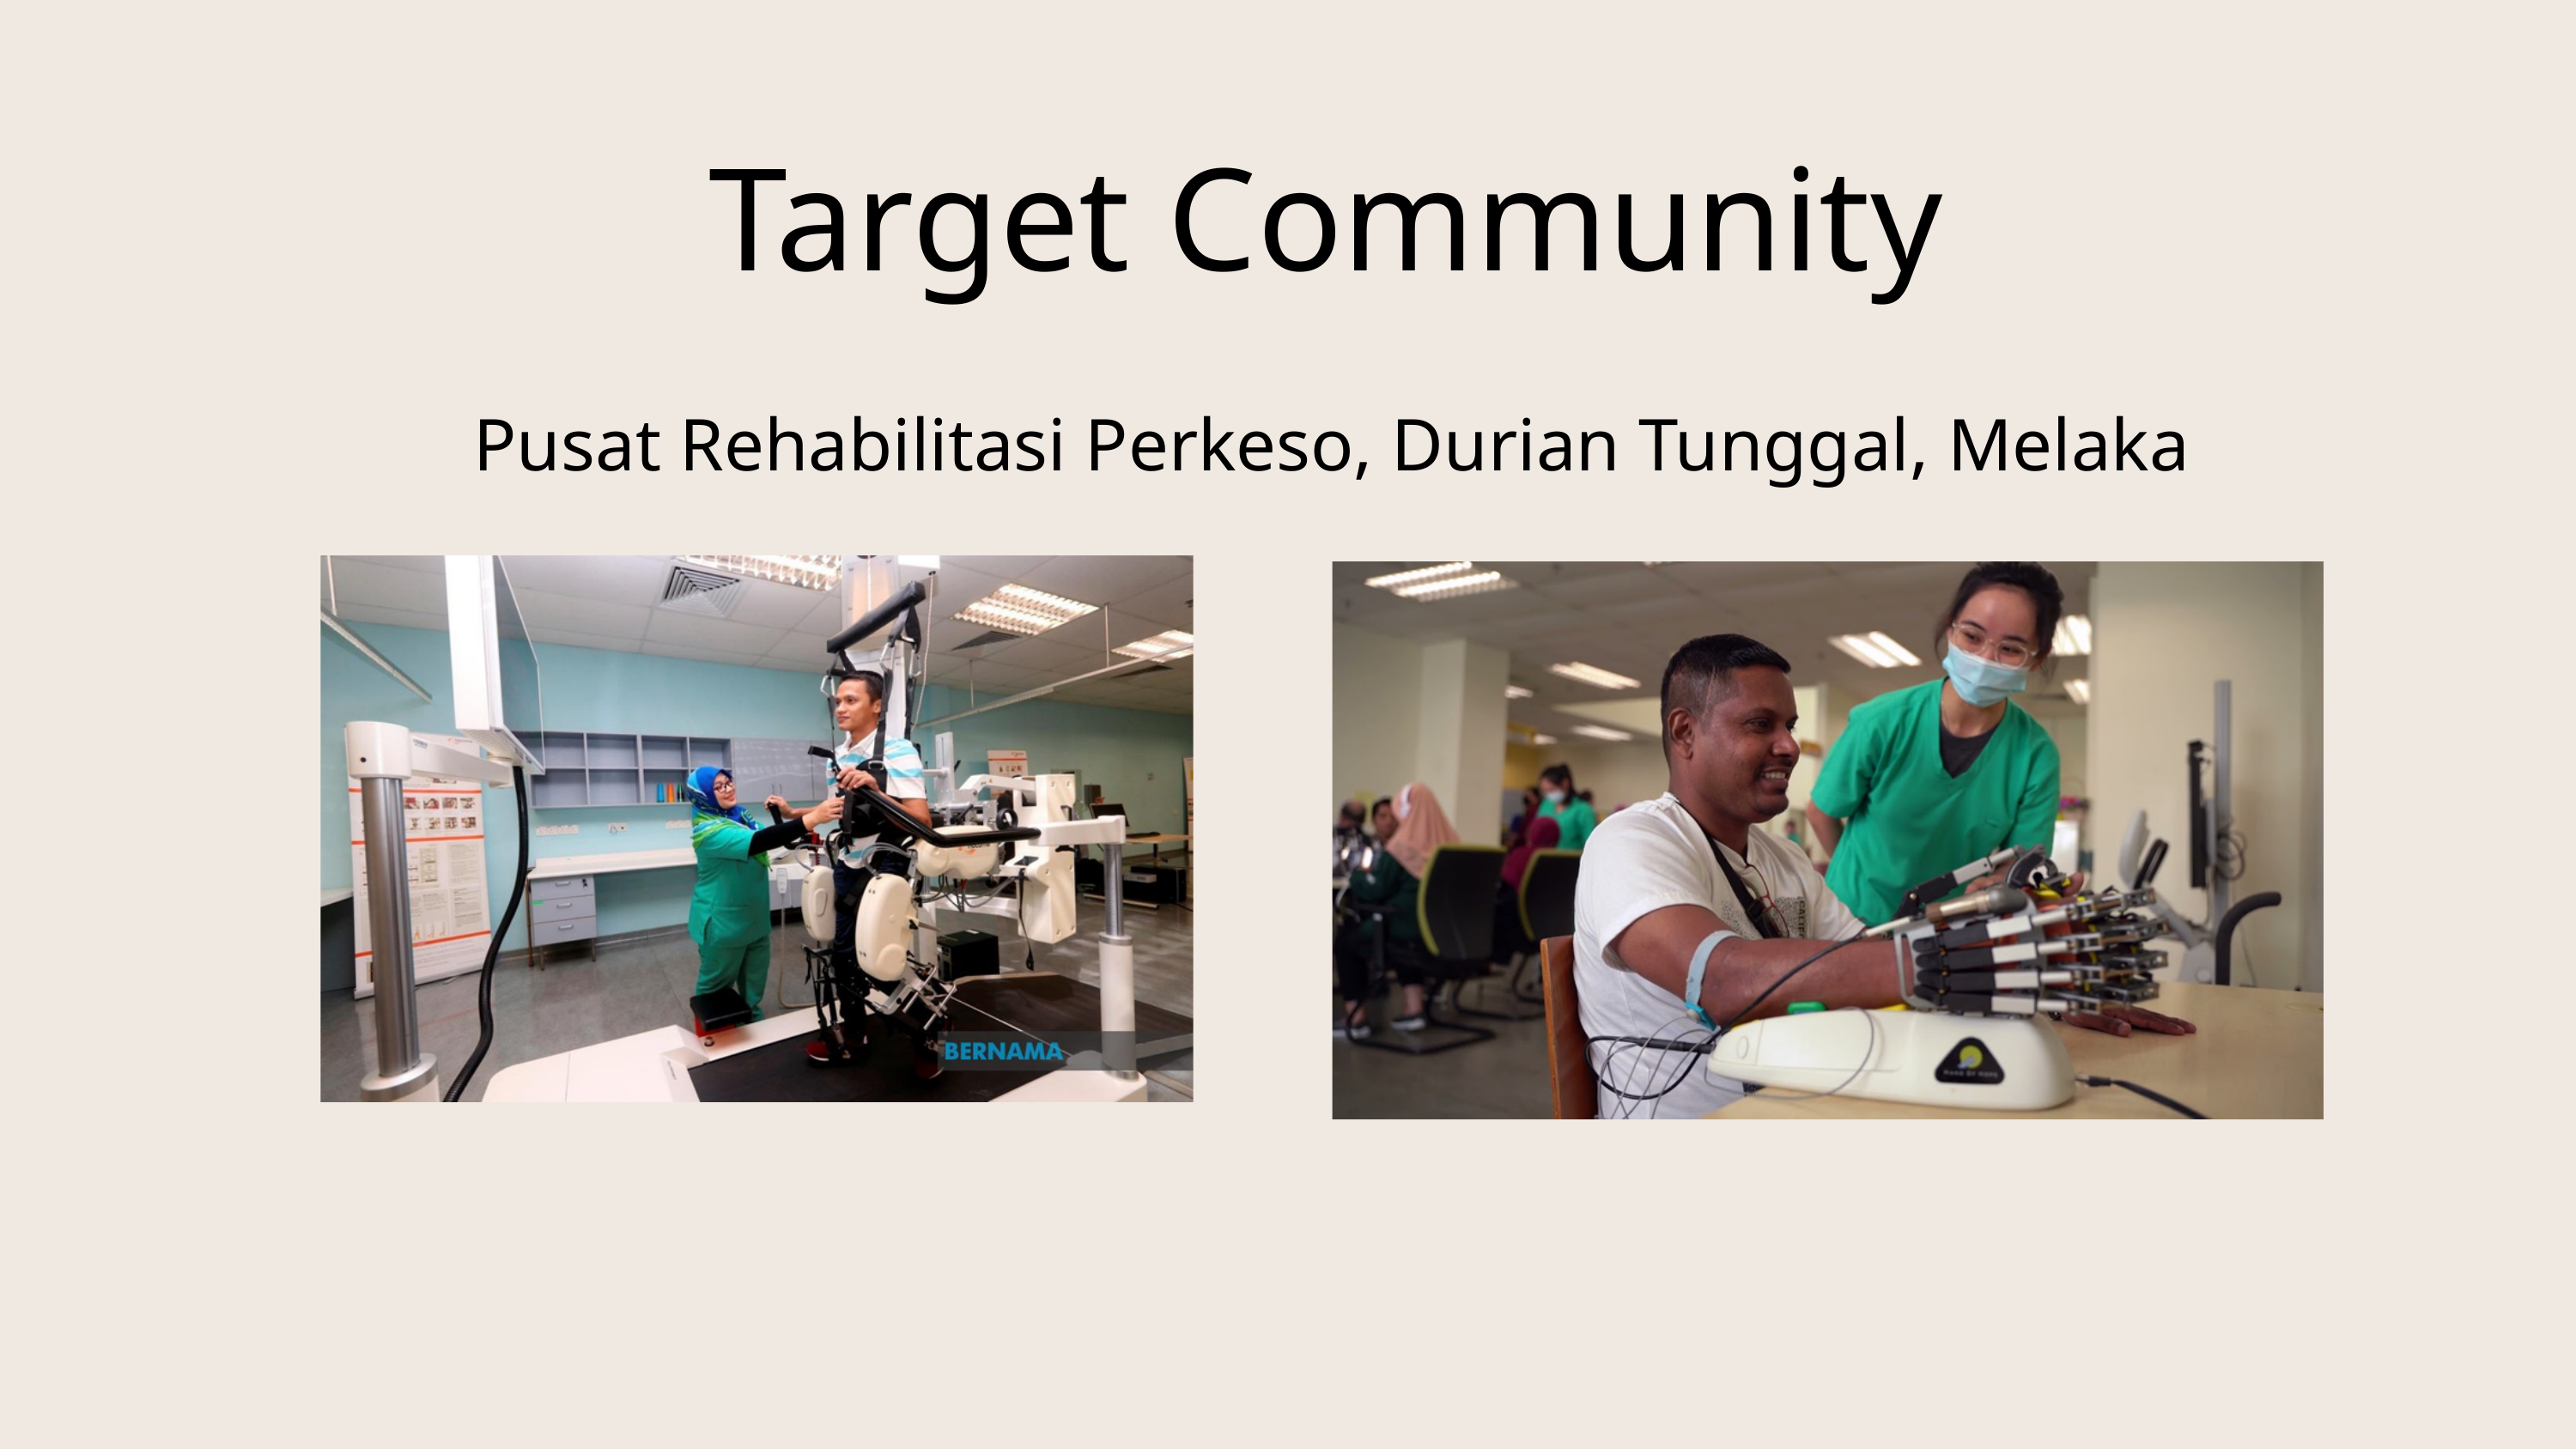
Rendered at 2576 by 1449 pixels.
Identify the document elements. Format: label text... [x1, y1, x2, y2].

text_box Target Community [114, 153, 2537, 300]
text_box [1332, 561, 2324, 1120]
text_box Pusat Rehabilitasi Perkeso, Durian Tunggal, Melaka [462, 385, 2202, 485]
text_box [320, 555, 1194, 1102]
